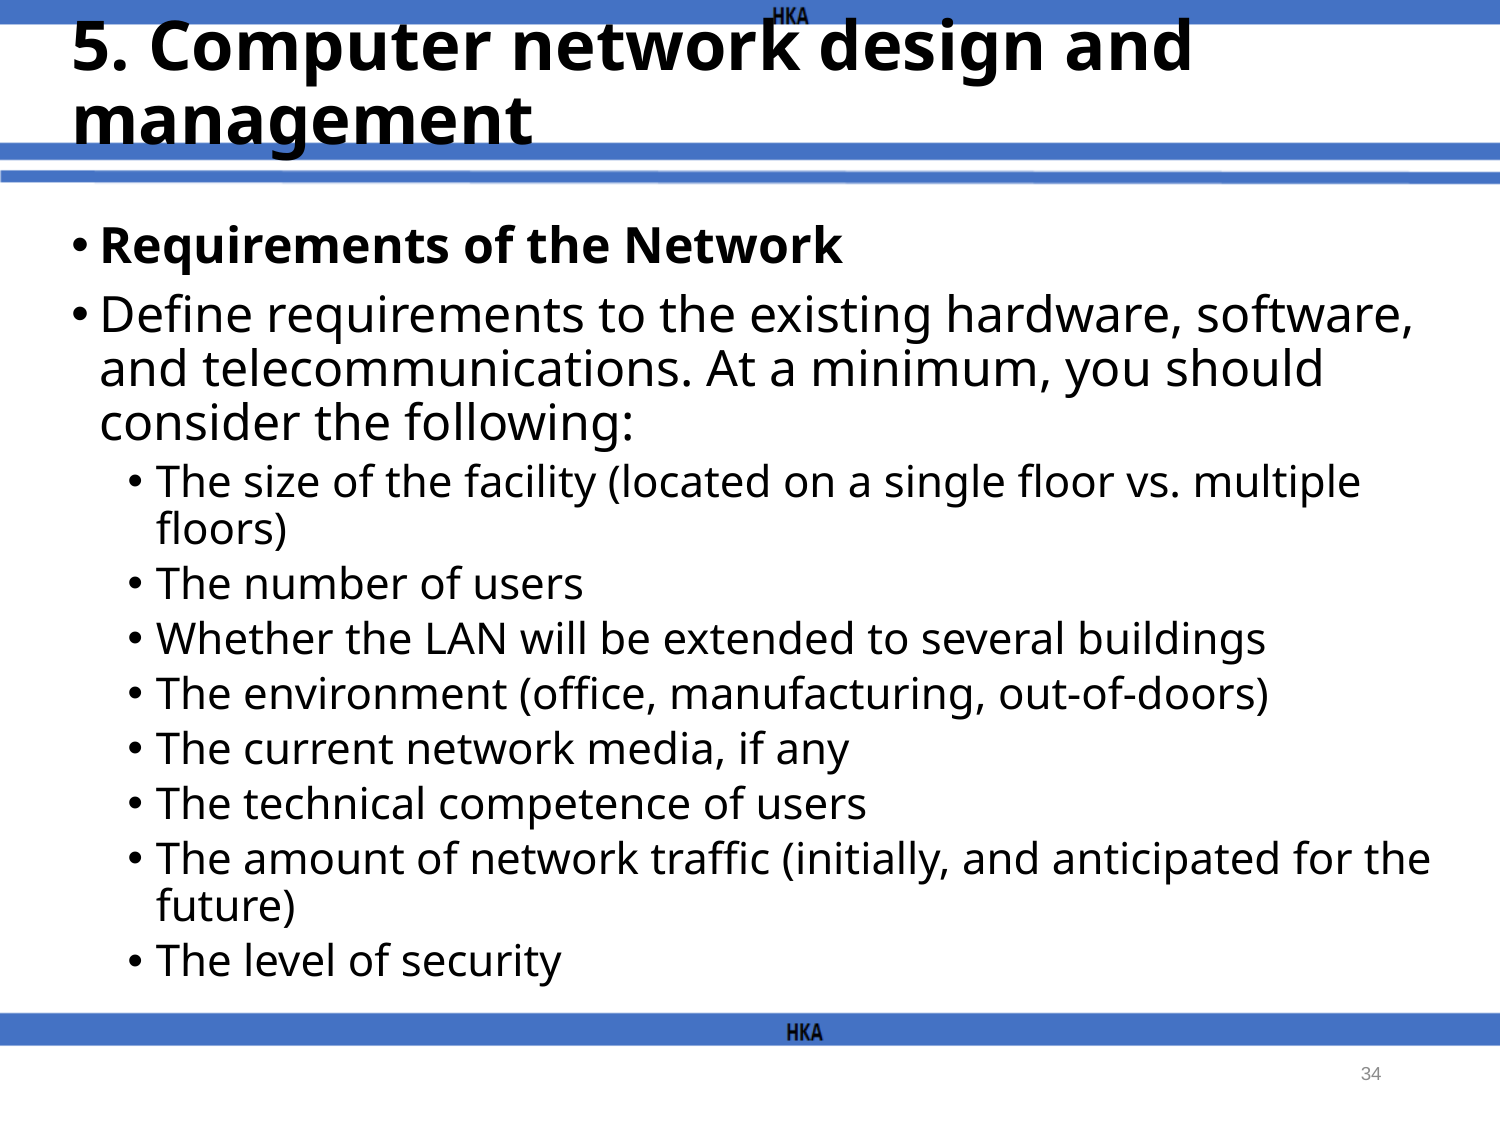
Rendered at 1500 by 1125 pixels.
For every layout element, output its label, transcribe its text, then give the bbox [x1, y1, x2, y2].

slide_number 34 [1059, 1042, 1397, 1103]
title 5. Computer network design and management [56, 28, 1351, 142]
list Requirements of the Network Define requirements to the existing hardware, software, and telecommunications. At a minimum, you should consider the following: The size of the facility (located on a single floor vs. multiple floors) The number of users Whether the LAN will be extended to several buildings The environment (office, manufacturing, out-of-doors) The current network media, if any The technical competence of users The amount of network traffic (initially, and anticipated for the future) The level of security [56, 212, 1466, 1000]
picture [0, 0, 1500, 1125]
